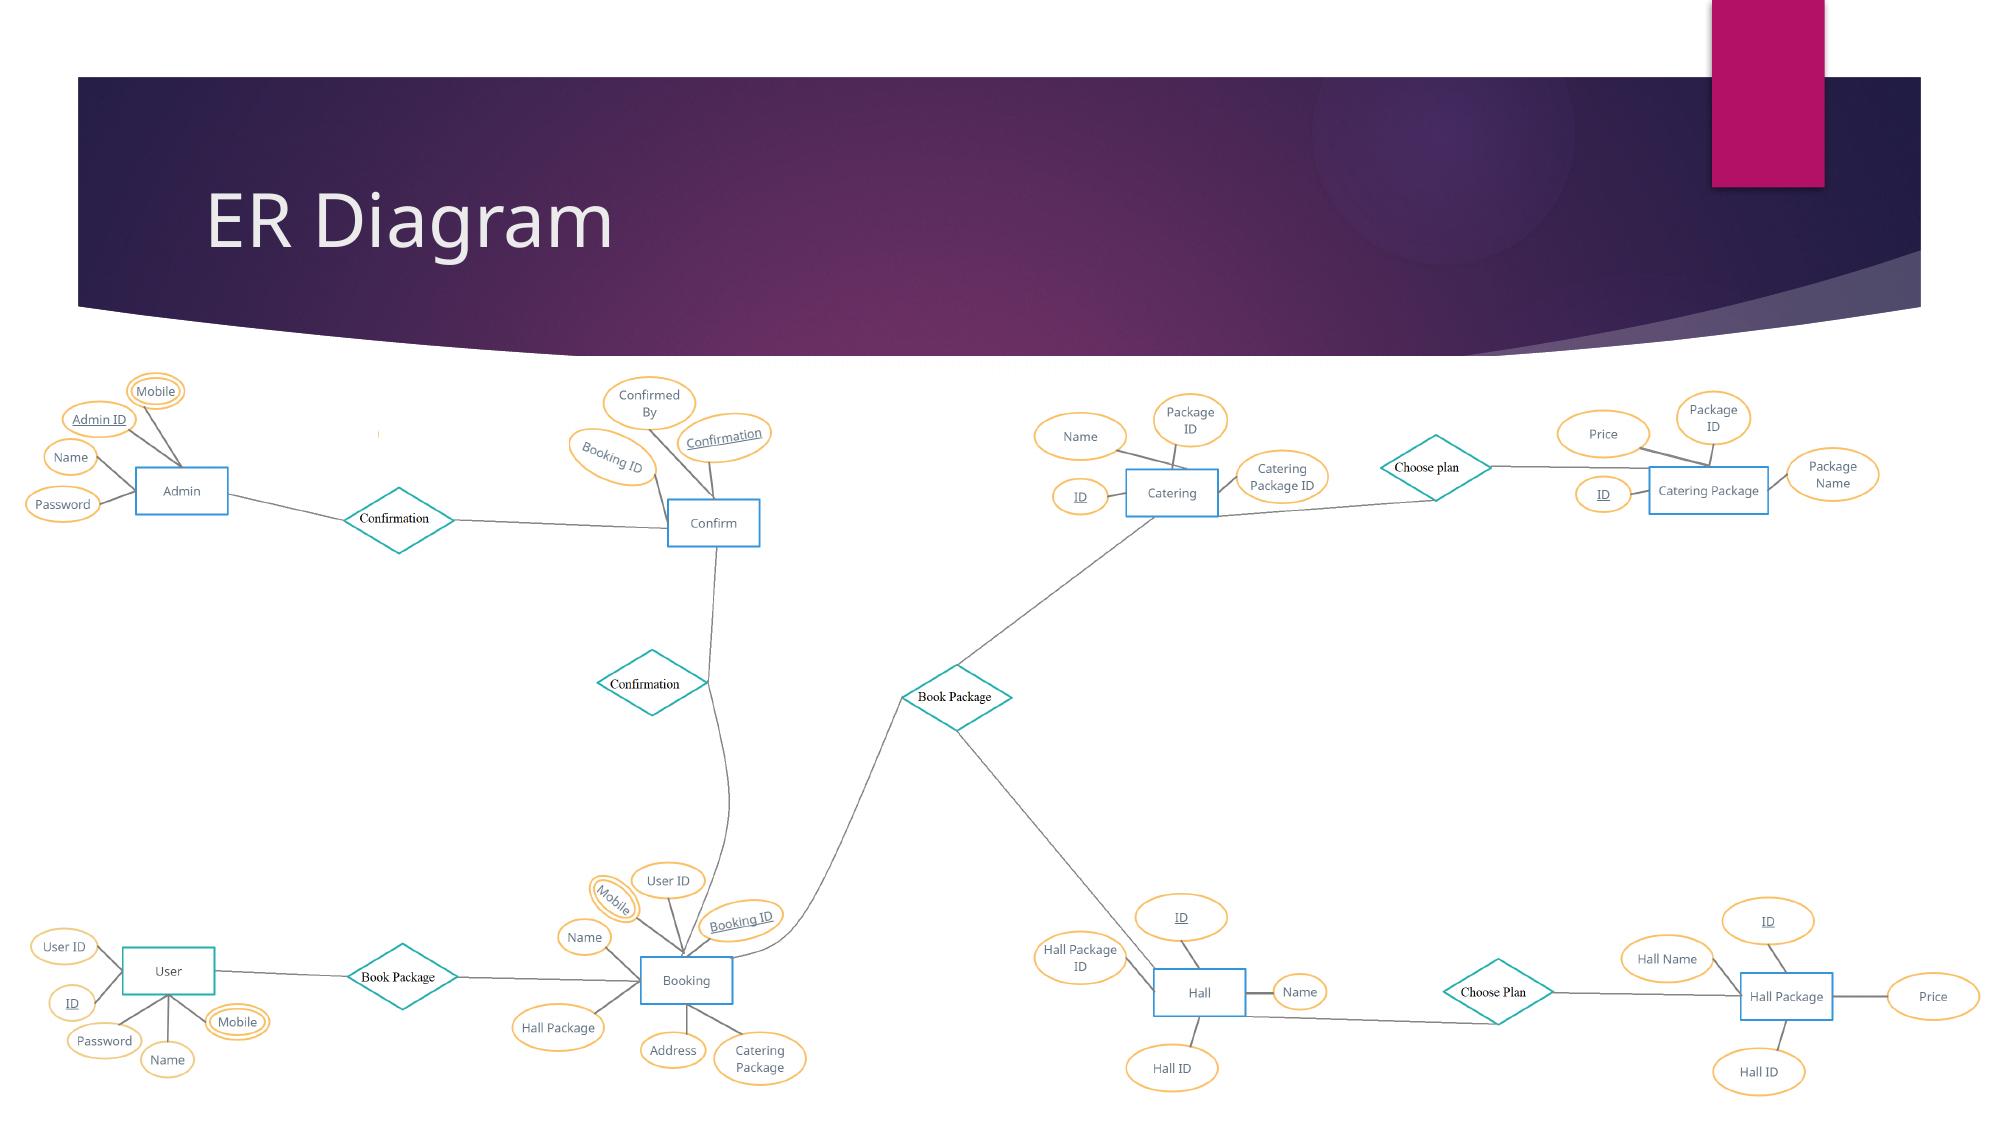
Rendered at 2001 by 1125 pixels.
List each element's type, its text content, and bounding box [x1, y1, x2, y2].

title ER Diagram [189, 159, 1627, 276]
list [0, 356, 2000, 1106]
